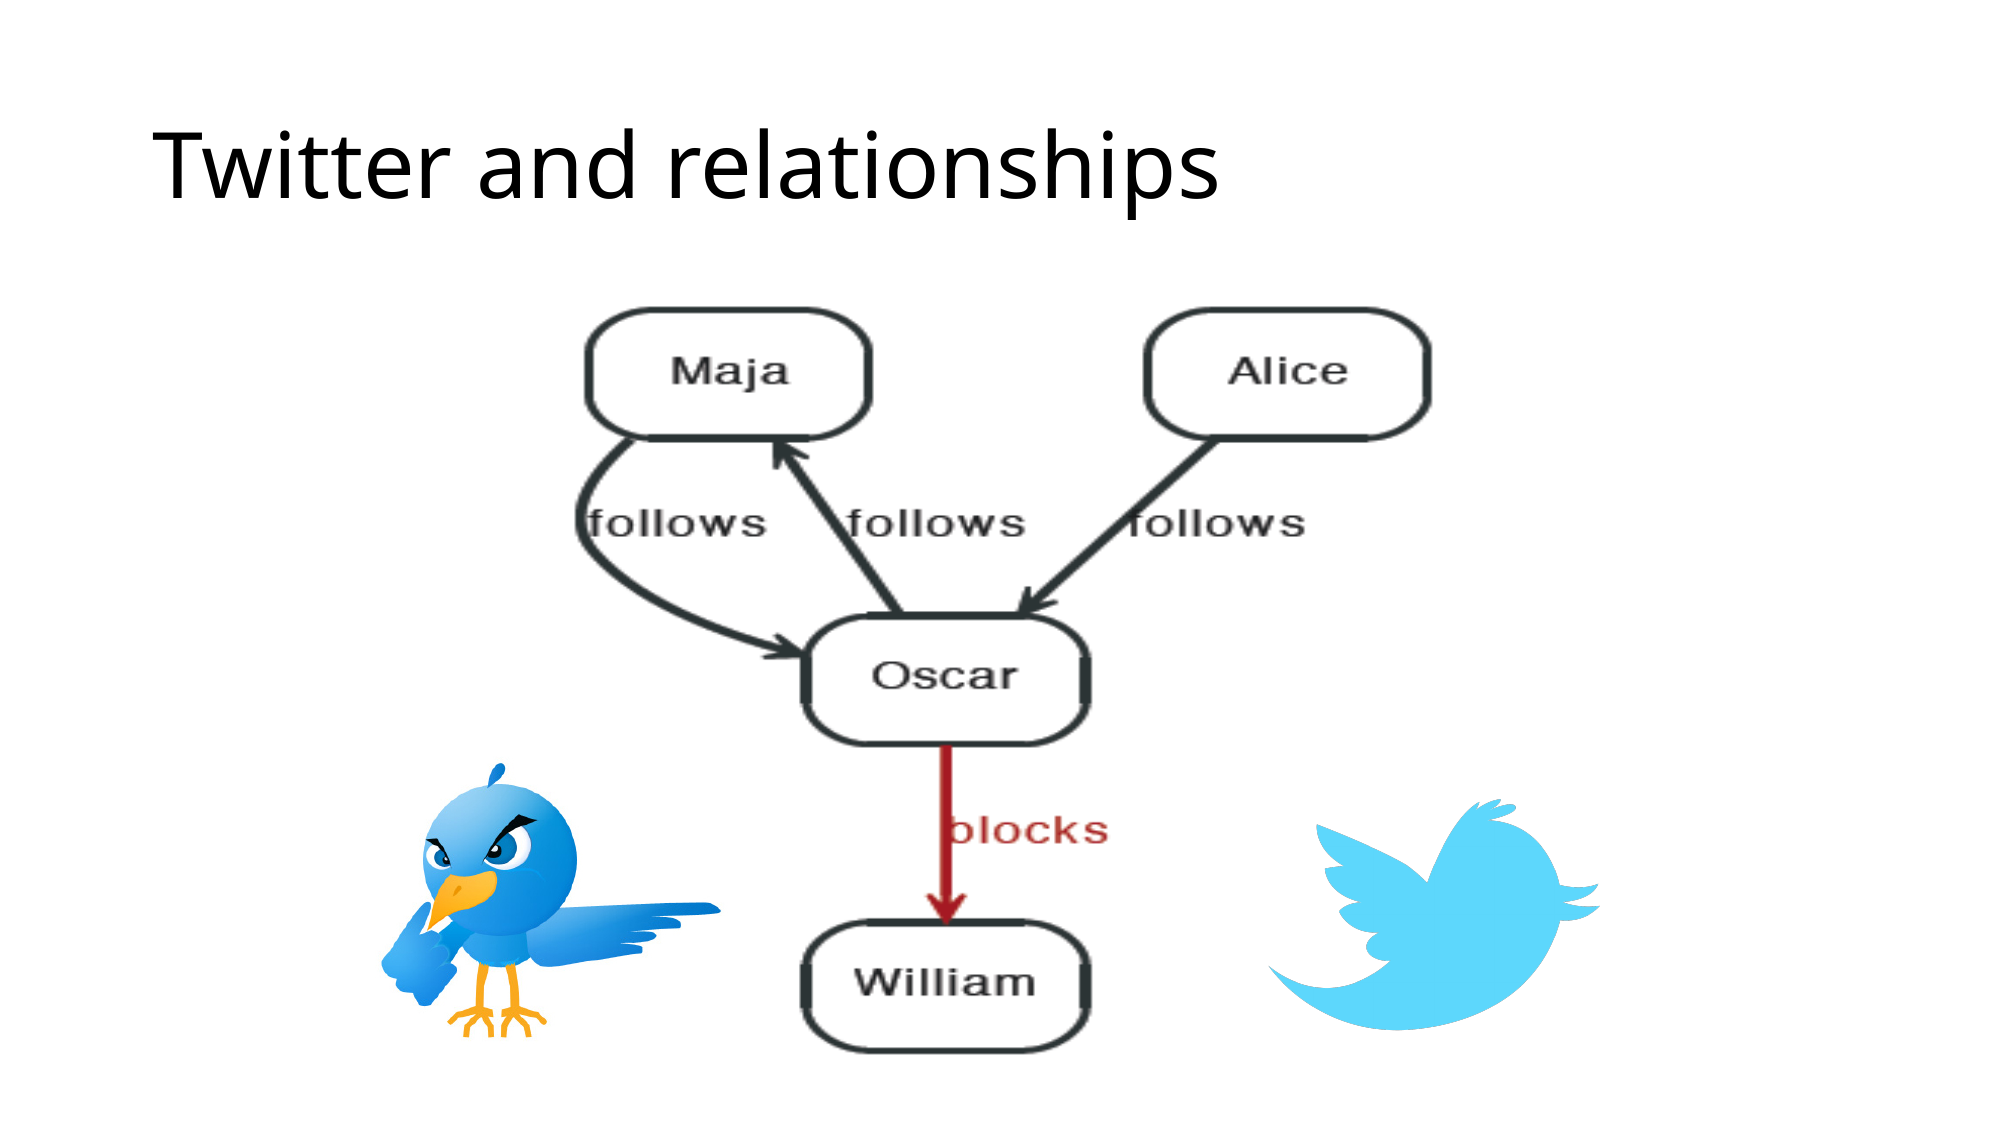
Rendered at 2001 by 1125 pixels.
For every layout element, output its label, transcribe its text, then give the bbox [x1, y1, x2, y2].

picture [368, 299, 1675, 1065]
title Twitter and relationships [137, 59, 1863, 278]
